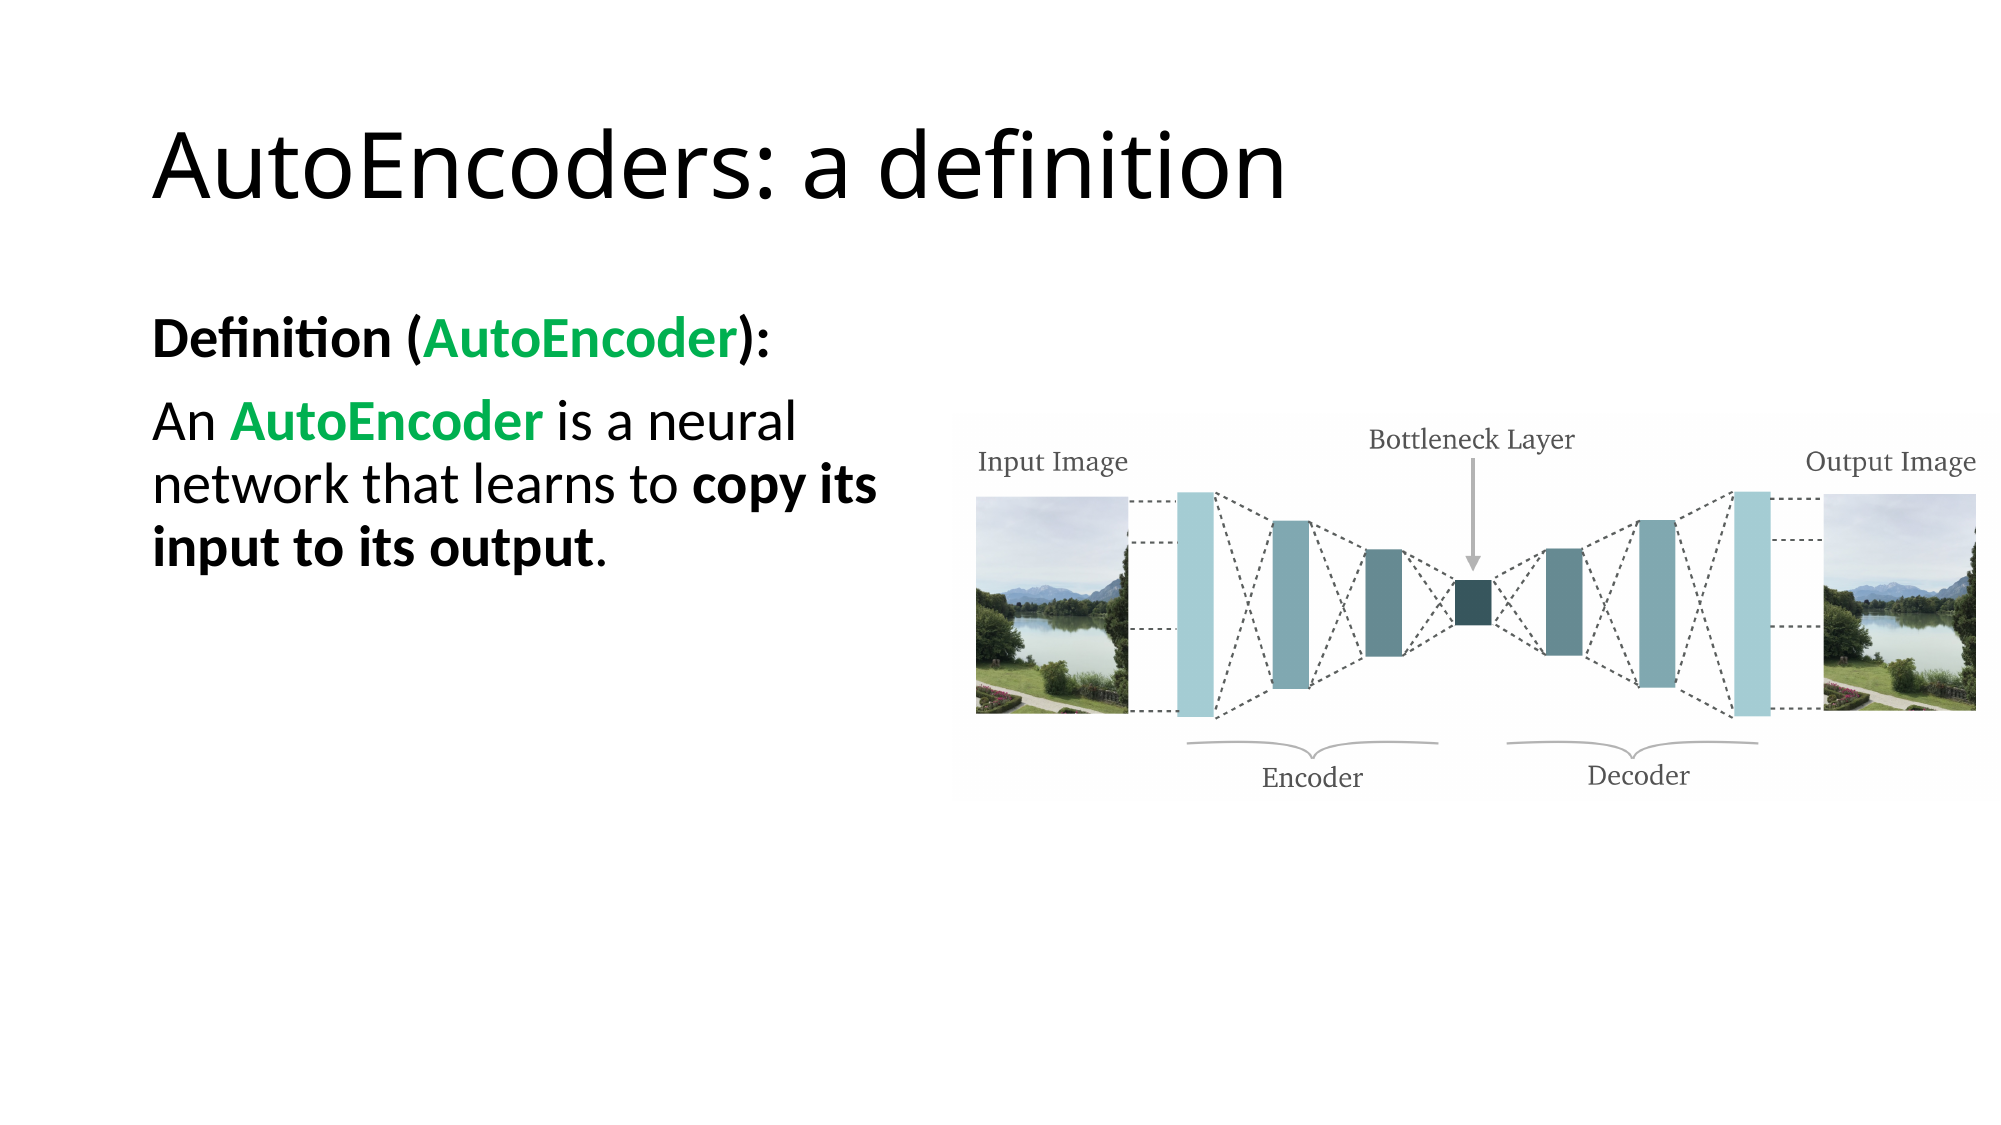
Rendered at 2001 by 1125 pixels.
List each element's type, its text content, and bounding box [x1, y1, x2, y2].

list Definition (AutoEncoder): An AutoEncoder is a neural network that learns to copy its input to its output. [137, 299, 988, 1125]
picture [952, 413, 2000, 801]
title AutoEncoders: a definition [137, 59, 1863, 278]
